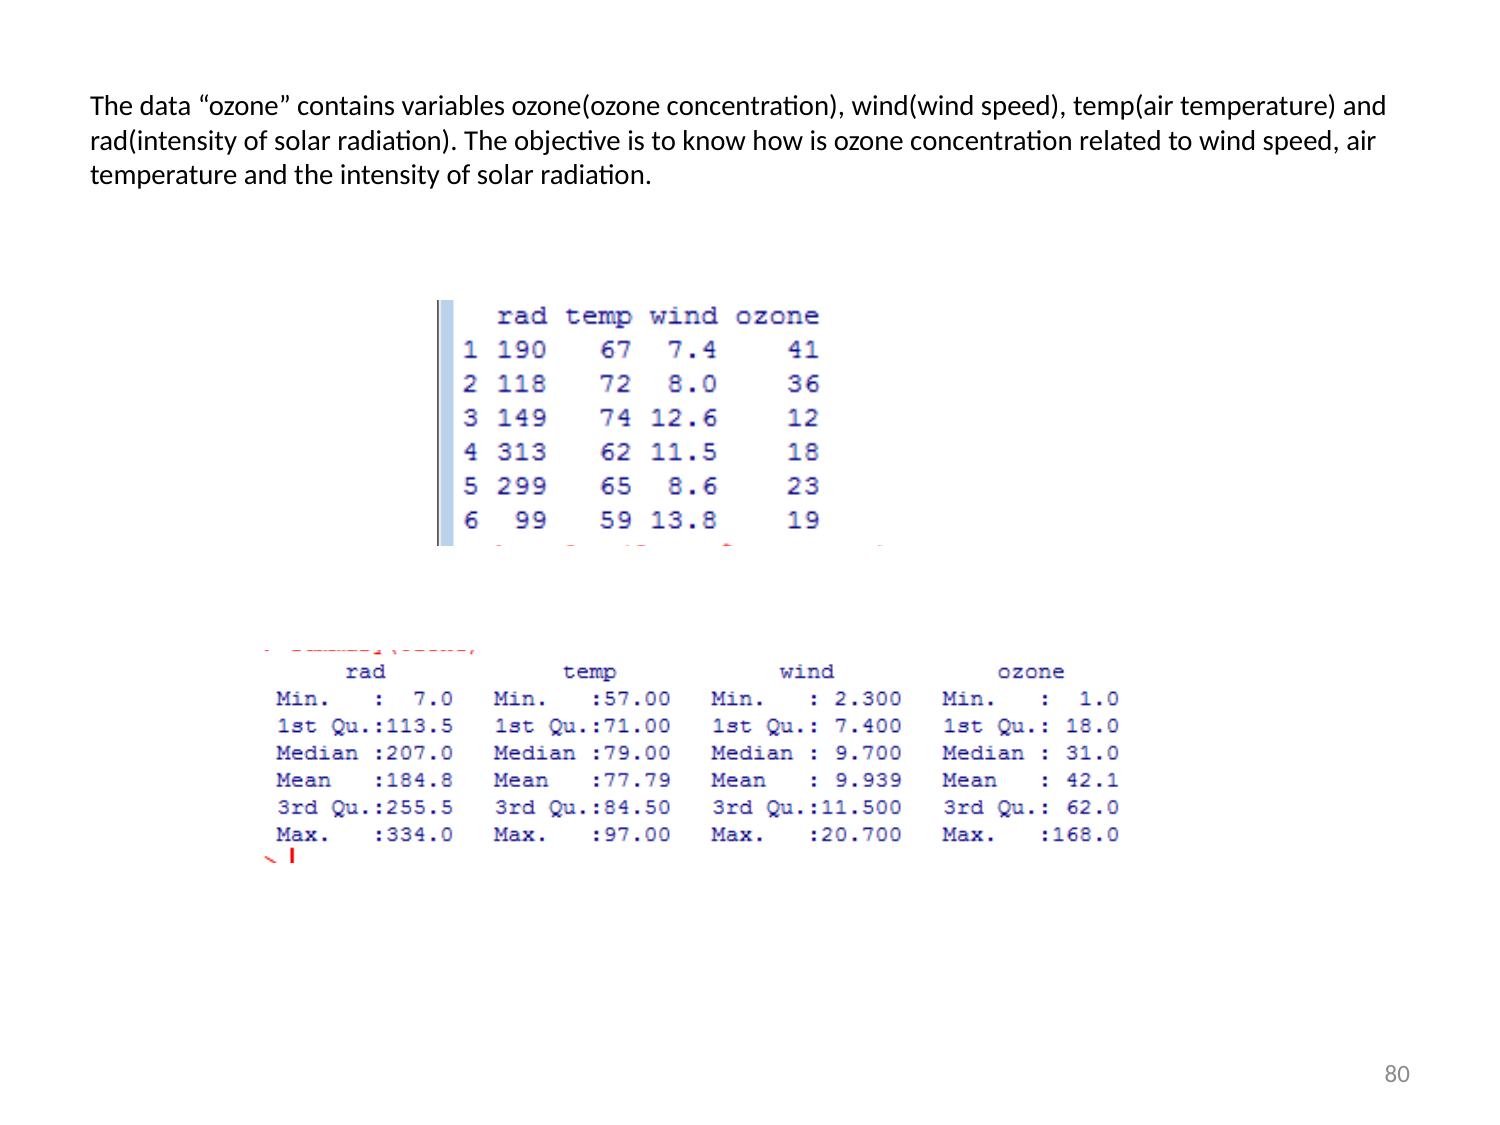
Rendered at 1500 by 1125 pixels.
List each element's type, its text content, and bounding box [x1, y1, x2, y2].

title The data “ozone” contains variables ozone(ozone concentration), wind(wind speed), temp(air temperature) and rad(intensity of solar radiation). The objective is to know how is ozone concentration related to wind speed, air temperature and the intensity of solar radiation. [75, 45, 1425, 233]
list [437, 299, 940, 546]
slide_number 80 [1074, 1042, 1425, 1103]
picture [262, 649, 1190, 863]
